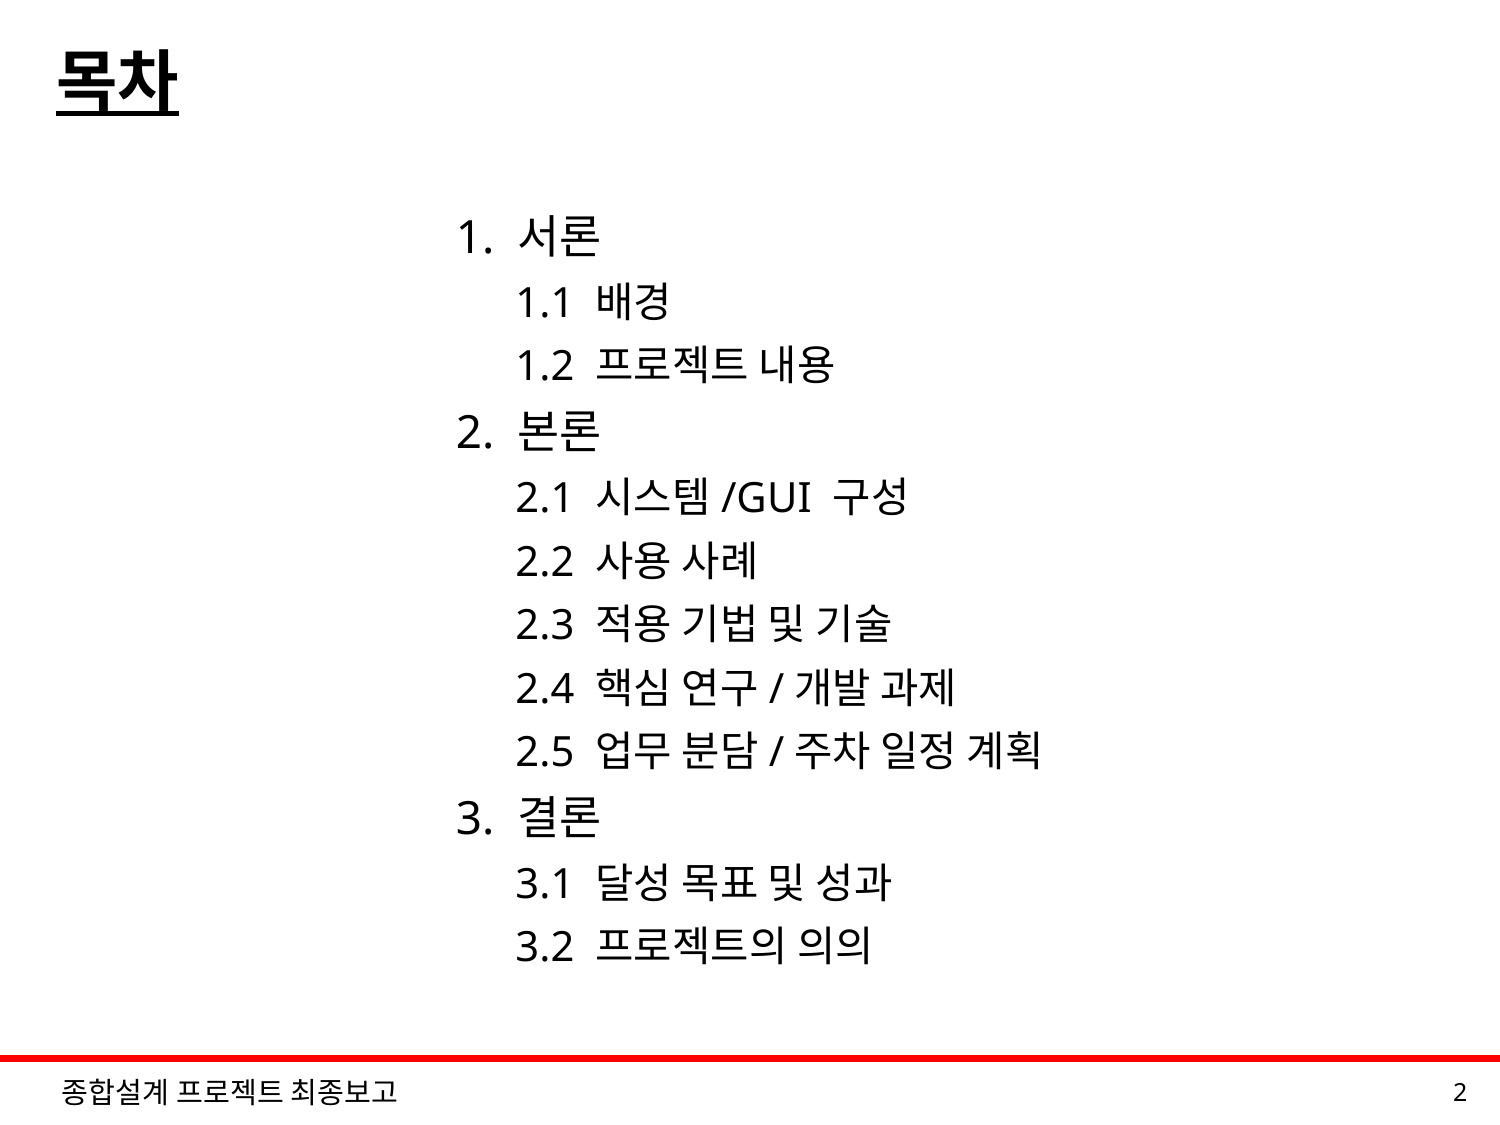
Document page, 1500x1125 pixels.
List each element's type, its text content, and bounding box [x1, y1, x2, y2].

title 목차 [41, 32, 1459, 126]
list 1. 서론 1.1 배경 1.2 프로젝트 내용 2. 본론 2.1 시스템/GUI 구성 2.2 사용 사례 2.3 적용 기법 및 기술 2.4 핵심 연구/개발 과제 2.5 업무 분담/주차 일정 계획 3. 결론 3.1 달성 목표 및 성과 3.2 프로젝트의 의의 [64, 184, 1436, 988]
